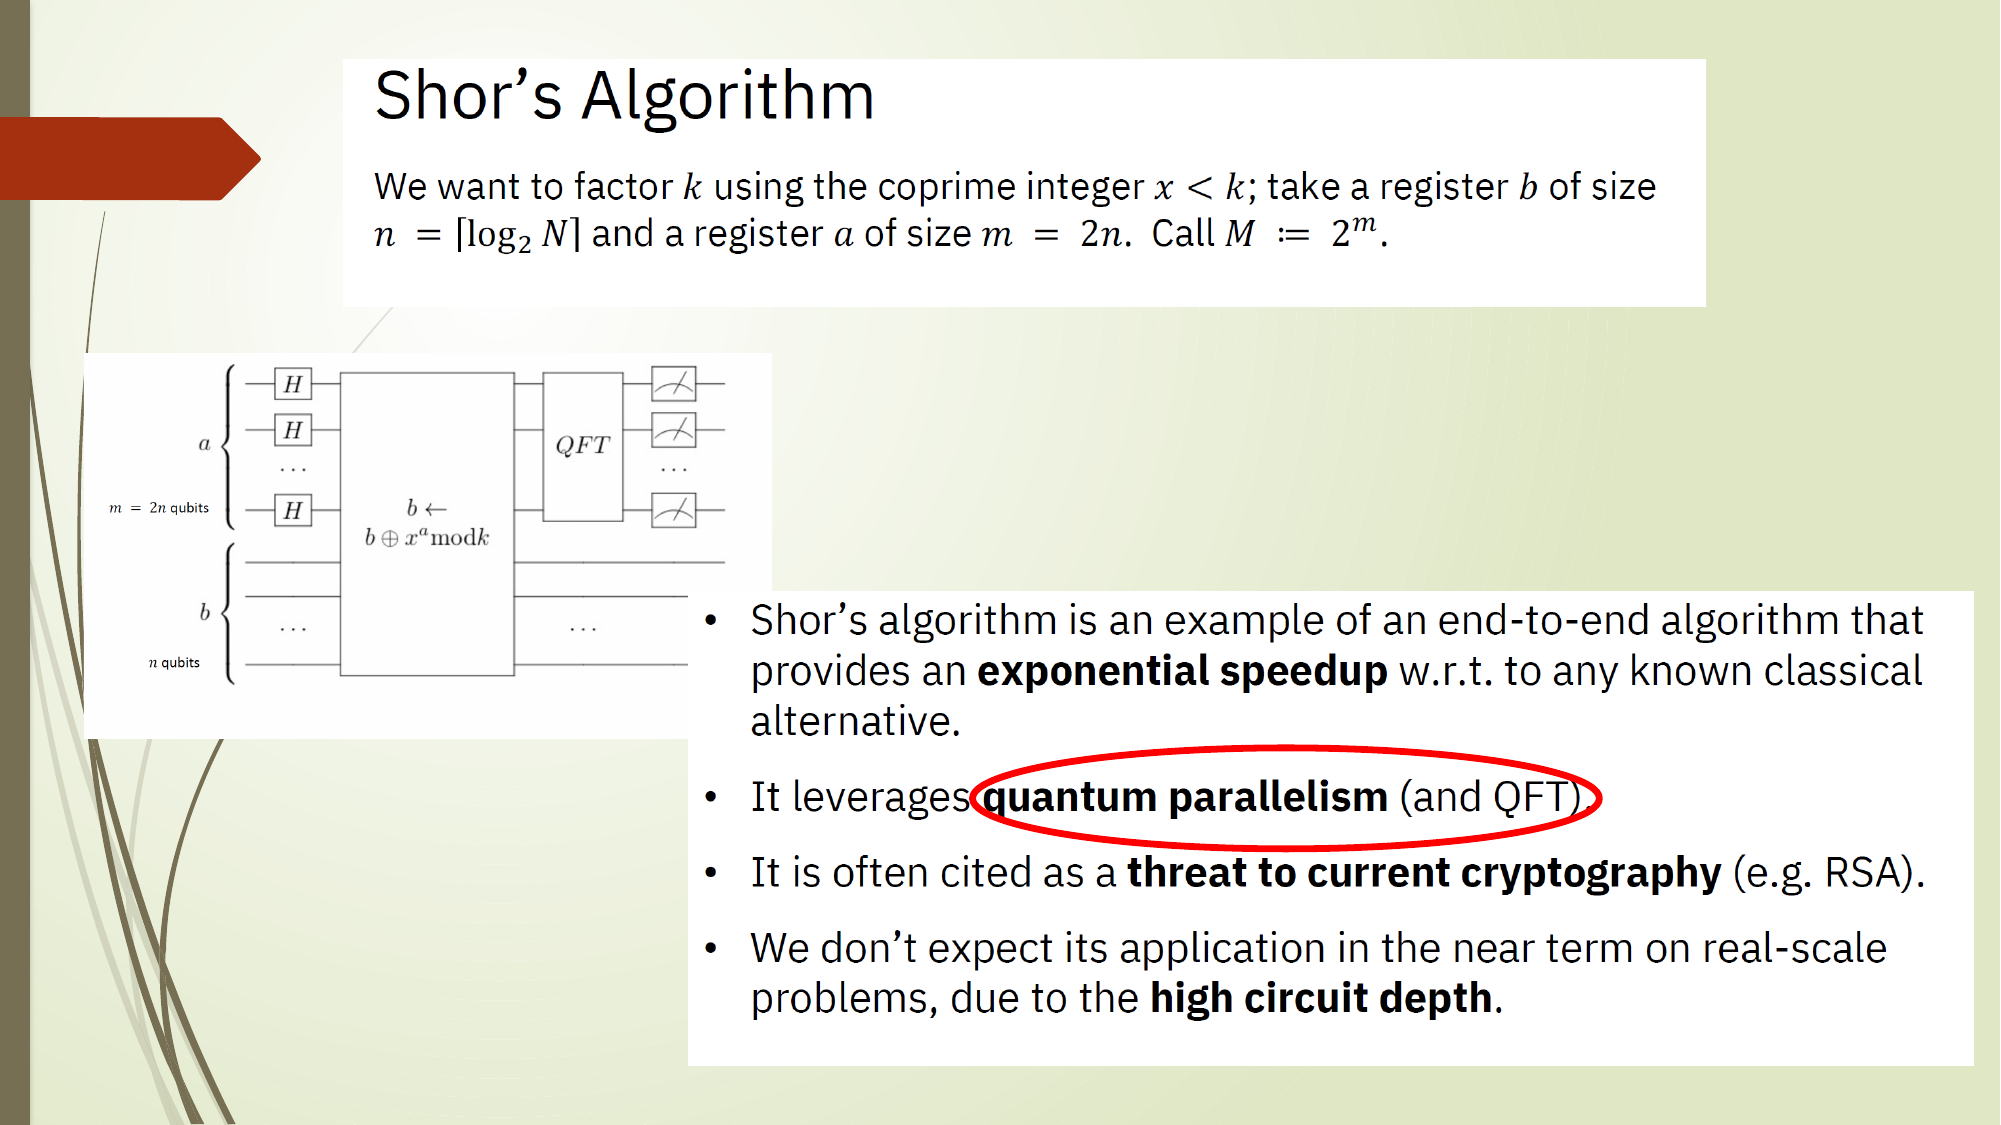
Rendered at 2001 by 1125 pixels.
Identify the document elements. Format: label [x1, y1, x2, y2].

picture [83, 353, 1975, 1066]
picture [342, 59, 1707, 308]
